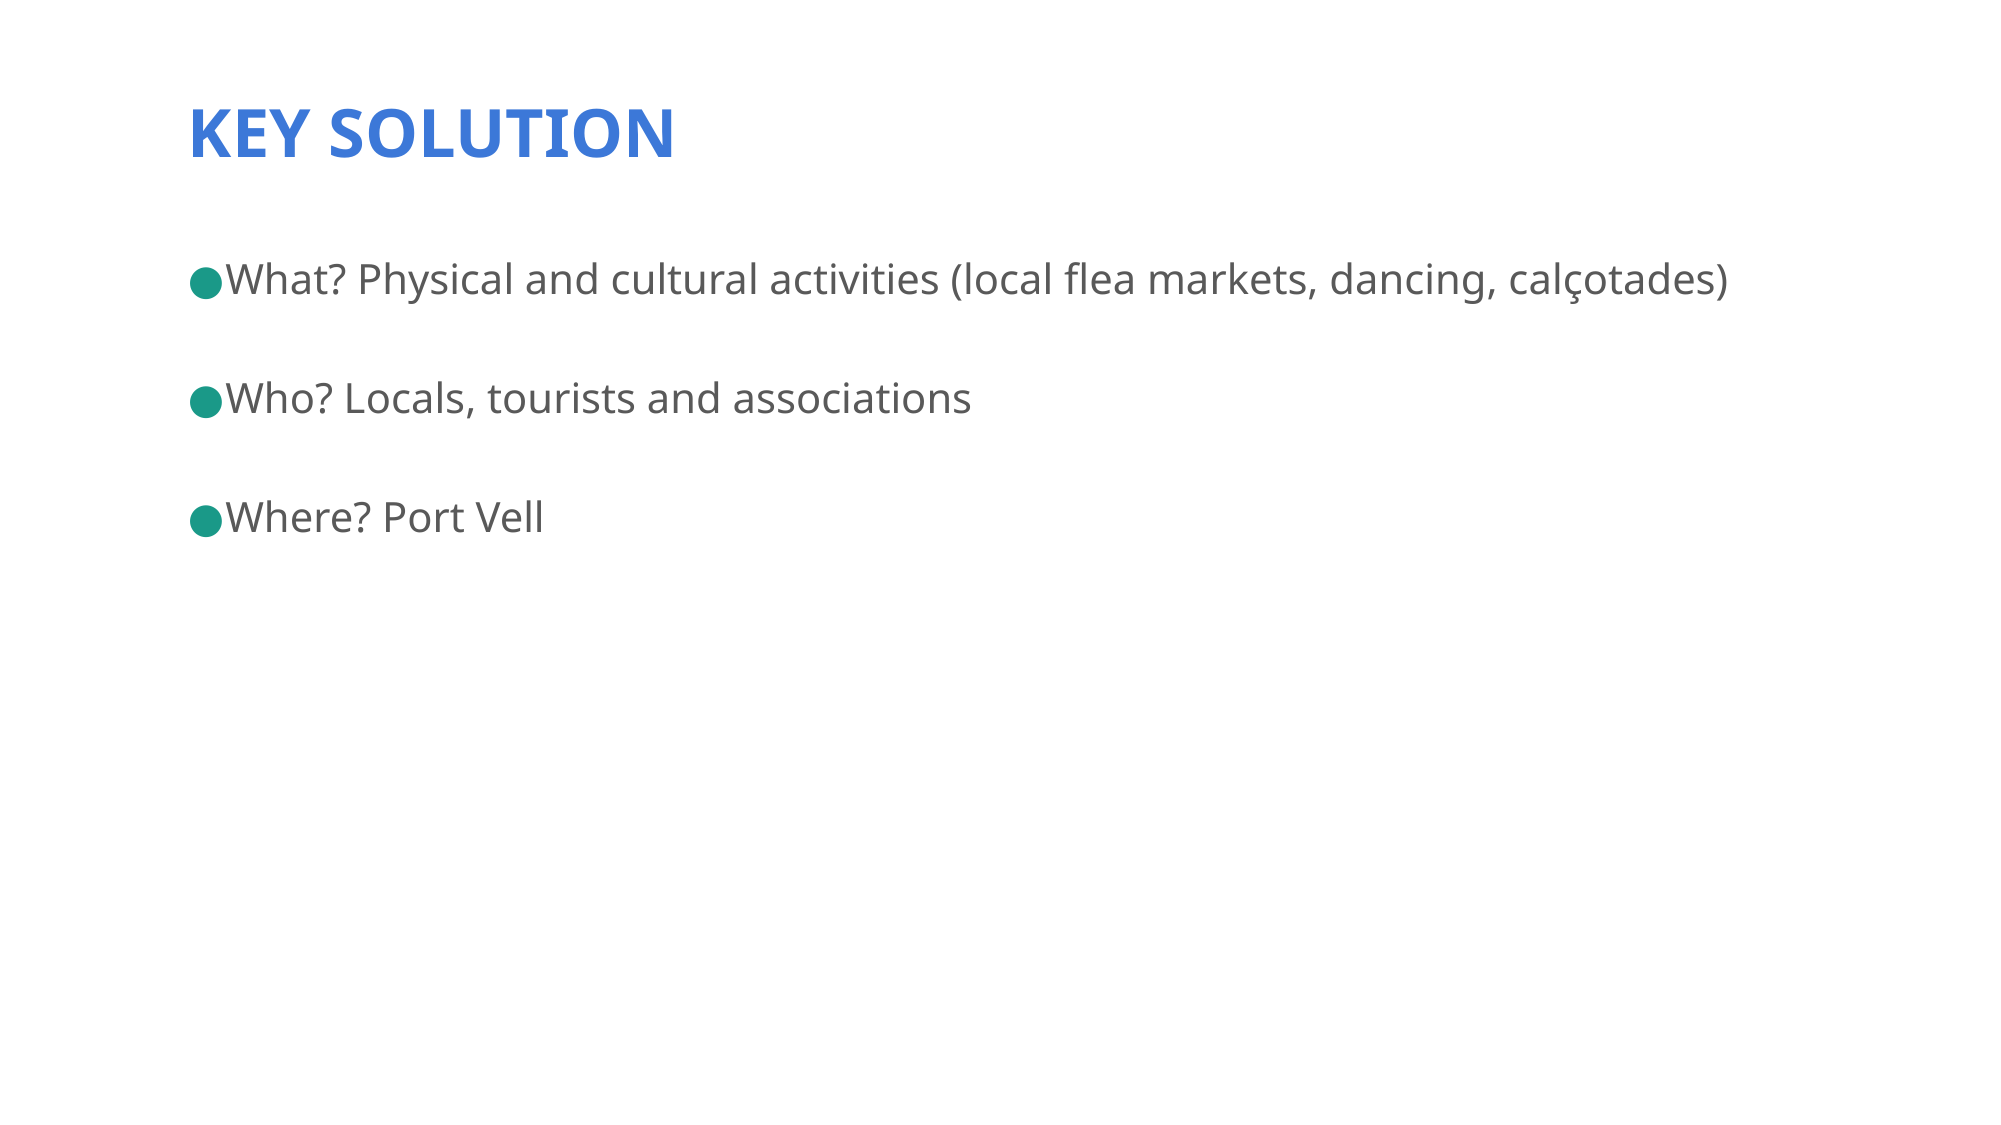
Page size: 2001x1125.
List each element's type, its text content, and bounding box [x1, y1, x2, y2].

list What? Physical and cultural activities (local flea markets, dancing, calçotades) Who? Locals, tourists and associations Where? Port Vell [172, 250, 1898, 965]
title KEY SOLUTION [172, 92, 2000, 311]
